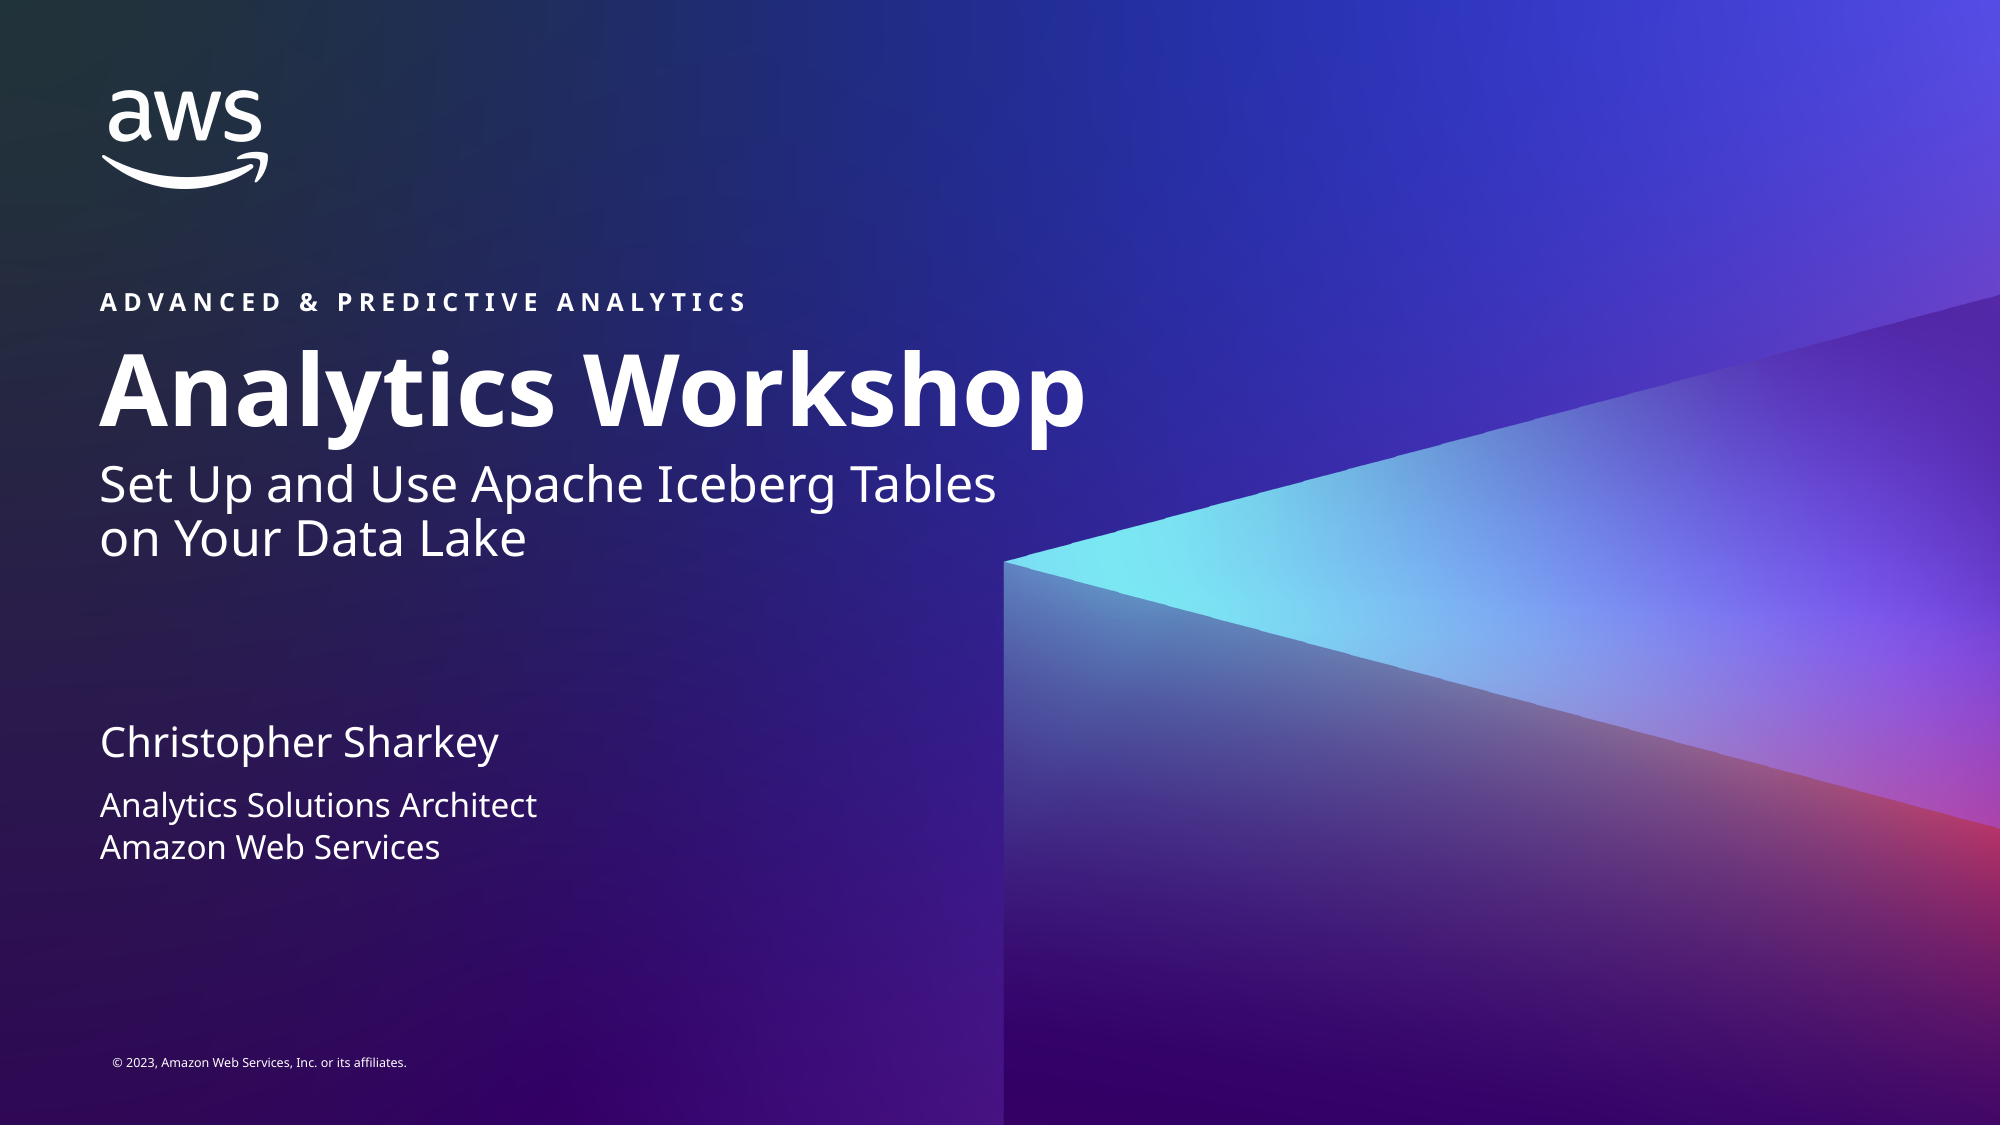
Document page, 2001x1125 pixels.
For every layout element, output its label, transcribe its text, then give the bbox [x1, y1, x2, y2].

list Advanced & predictive analytics [99, 282, 1163, 325]
list Analytics Solutions Architect Amazon Web Services [99, 781, 688, 876]
subtitle Set Up and Use Apache Iceberg Tables on Your Data Lake [99, 451, 1160, 576]
picture [0, 0, 2000, 1125]
title Analytics Workshop [99, 332, 1160, 451]
list Christopher Sharkey [99, 713, 688, 775]
